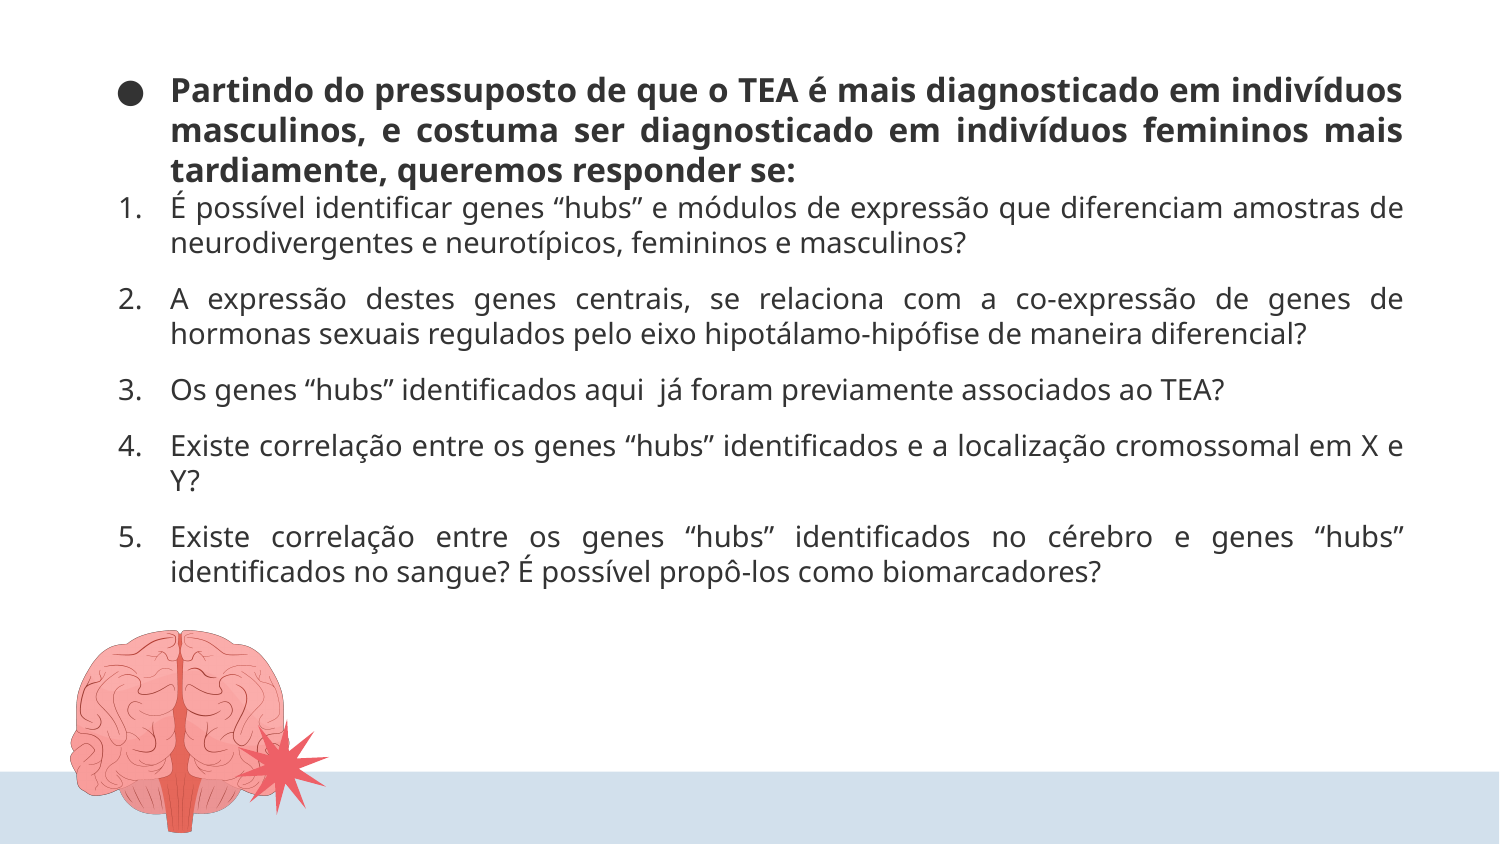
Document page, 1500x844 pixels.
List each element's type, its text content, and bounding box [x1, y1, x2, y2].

text_box [310, 776, 326, 787]
text_box [310, 756, 330, 765]
subtitle Partindo do pressuposto de que o TEA é mais diagnosticado em indivíduos masculinos, e costuma ser diagnosticado em indivíduos femininos mais tardiamente, queremos responder se: [80, 108, 1420, 205]
picture [46, 612, 306, 844]
subtitle É possível identificar genes “hubs” e módulos de expressão que diferenciam amostras de neurodivergentes e neurotípicos, femininos e masculinos? A expressão destes genes centrais, se relaciona com a co-expressão de genes de hormonas sexuais regulados pelo eixo hipotálamo-hipófise de maneira diferencial? Os genes “hubs” identificados aqui já foram previamente associados ao TEA? Existe correlação entre os genes “hubs” identificados e a localização cromossomal em X e Y? Existe correlação entre os genes “hubs” identificados no cérebro e genes “hubs” identificados no sangue? É possível propô-los como biomarcadores? [80, 213, 1420, 603]
